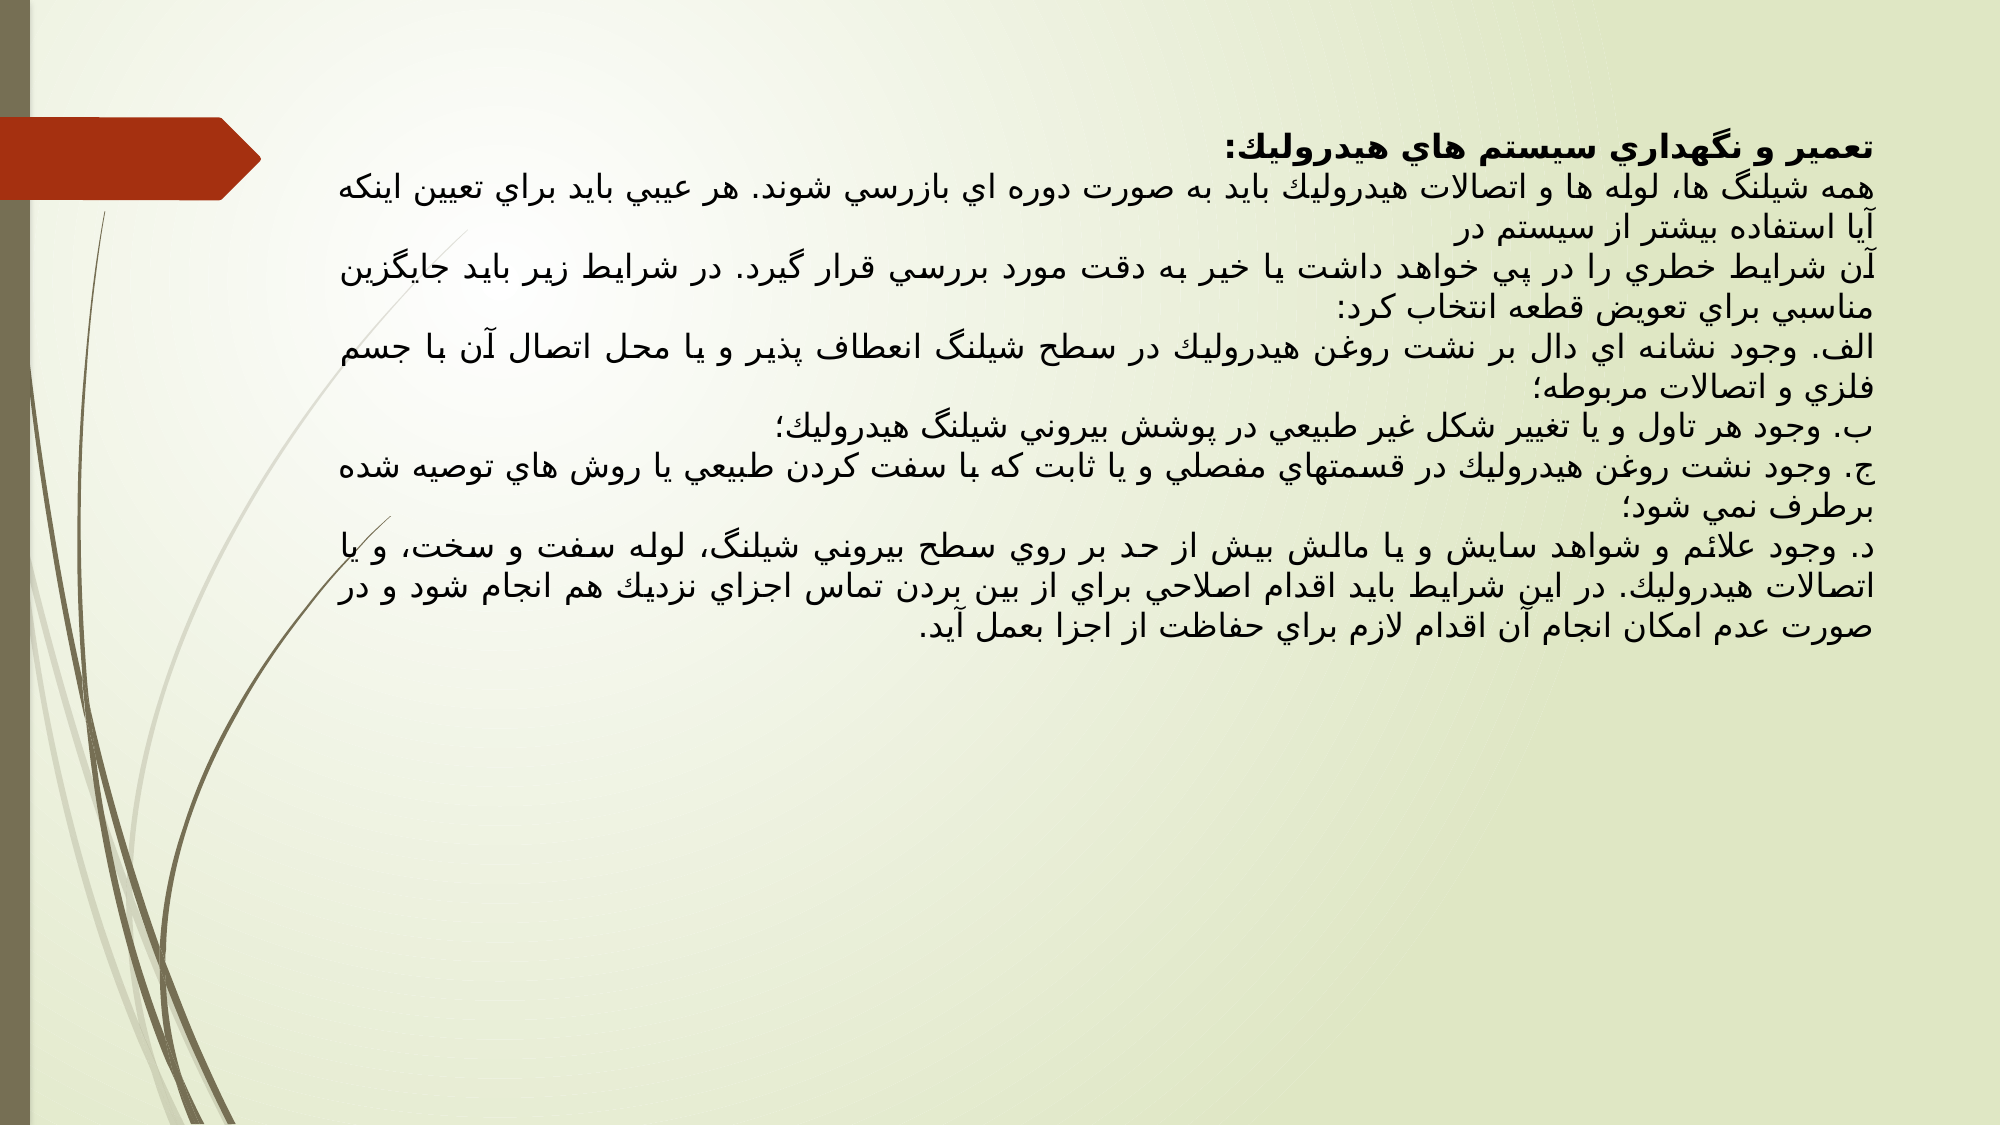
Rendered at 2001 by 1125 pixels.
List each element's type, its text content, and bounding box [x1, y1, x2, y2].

text_box تعمير و نگهداري سيستم هاي هيدروليك: همه شيلنگ ها، لوله ها و اتصالات هيدروليك بايد به صورت دوره اي بازرسي شوند. هر عيبي بايد براي تعيين اينكه آيا استفاده بيشتر از سيستم در آن شرايط خطري را در پي خواهد داشت يا خير به دقت مورد بررسي قرار گيرد. در شرايط زير بايد جايگزين مناسبي براي تعويض قطعه انتخاب كرد: الف. وجود نشانه اي دال بر نشت روغن هيدروليك در سطح شيلنگ انعطاف پذير و يا محل اتصال آن با جسم فلزي و اتصالات مربوطه؛ ب. وجود هر تاول و يا تغيير شكل غير طبيعي در پوشش بيروني شيلنگ هيدروليك؛ ج. وجود نشت روغن هيدروليك در قسمتهاي مفصلي و يا ثابت كه با سفت كردن طبيعي يا روش هاي توصيه شده برطرف نمي شود؛ د. وجود علائم و شواهد سايش و يا مالش بيش از حد بر روي سطح بيروني شيلنگ، لوله سفت و سخت، و يا اتصالات هيدروليك. در اين شرايط بايد اقدام اصلاحي براي از بين بردن تماس اجزاي نزديك هم انجام شود و در صورت عدم امكان انجام آن اقدام لازم براي حفاظت از اجزا بعمل آيد. [322, 117, 1891, 692]
